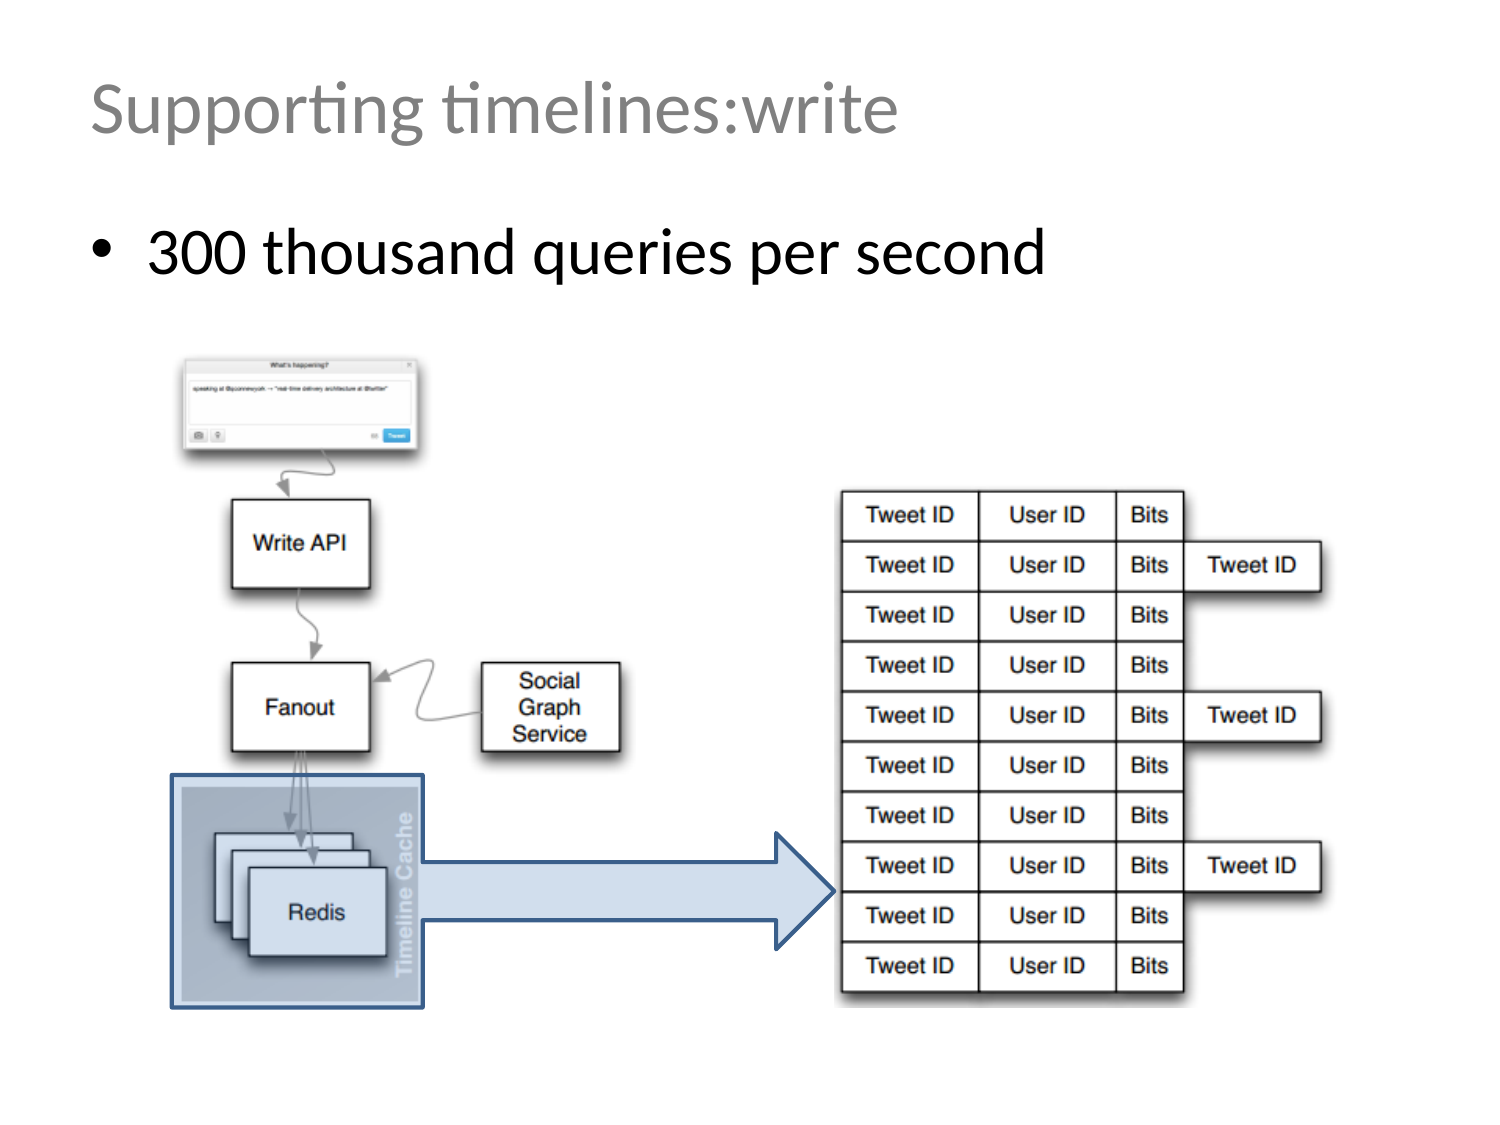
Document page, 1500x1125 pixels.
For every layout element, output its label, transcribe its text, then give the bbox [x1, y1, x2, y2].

title Supporting timelines:write [75, 45, 1425, 163]
picture [171, 349, 637, 1012]
picture [834, 471, 1338, 1008]
list 300 thousand queries per second [75, 200, 1425, 1005]
text_box [640, 831, 829, 952]
